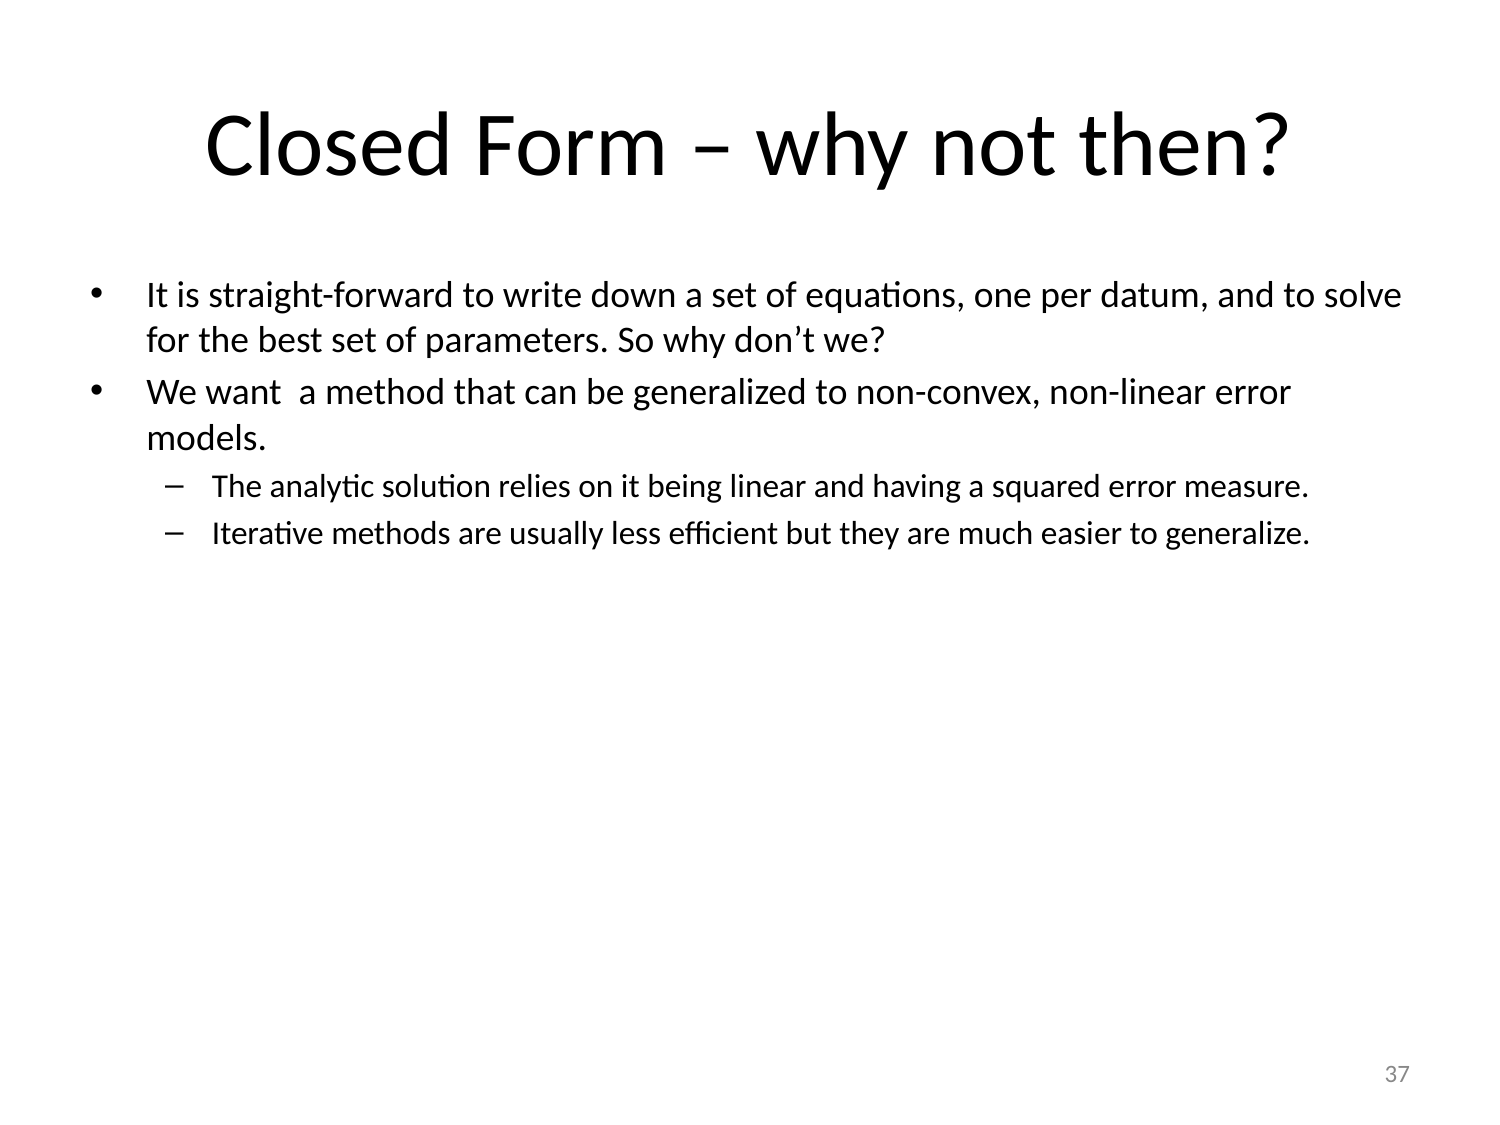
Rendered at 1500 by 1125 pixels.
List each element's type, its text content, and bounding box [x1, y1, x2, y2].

slide_number ‹#› [1074, 1042, 1425, 1103]
title Closed Form – why not then? [75, 45, 1425, 233]
list It is straight-forward to write down a set of equations, one per datum, and to solve for the best set of parameters. So why don’t we? We want a method that can be generalized to non-convex, non-linear error models. The analytic solution relies on it being linear and having a squared error measure. Iterative methods are usually less efficient but they are much easier to generalize. [75, 262, 1425, 1005]
